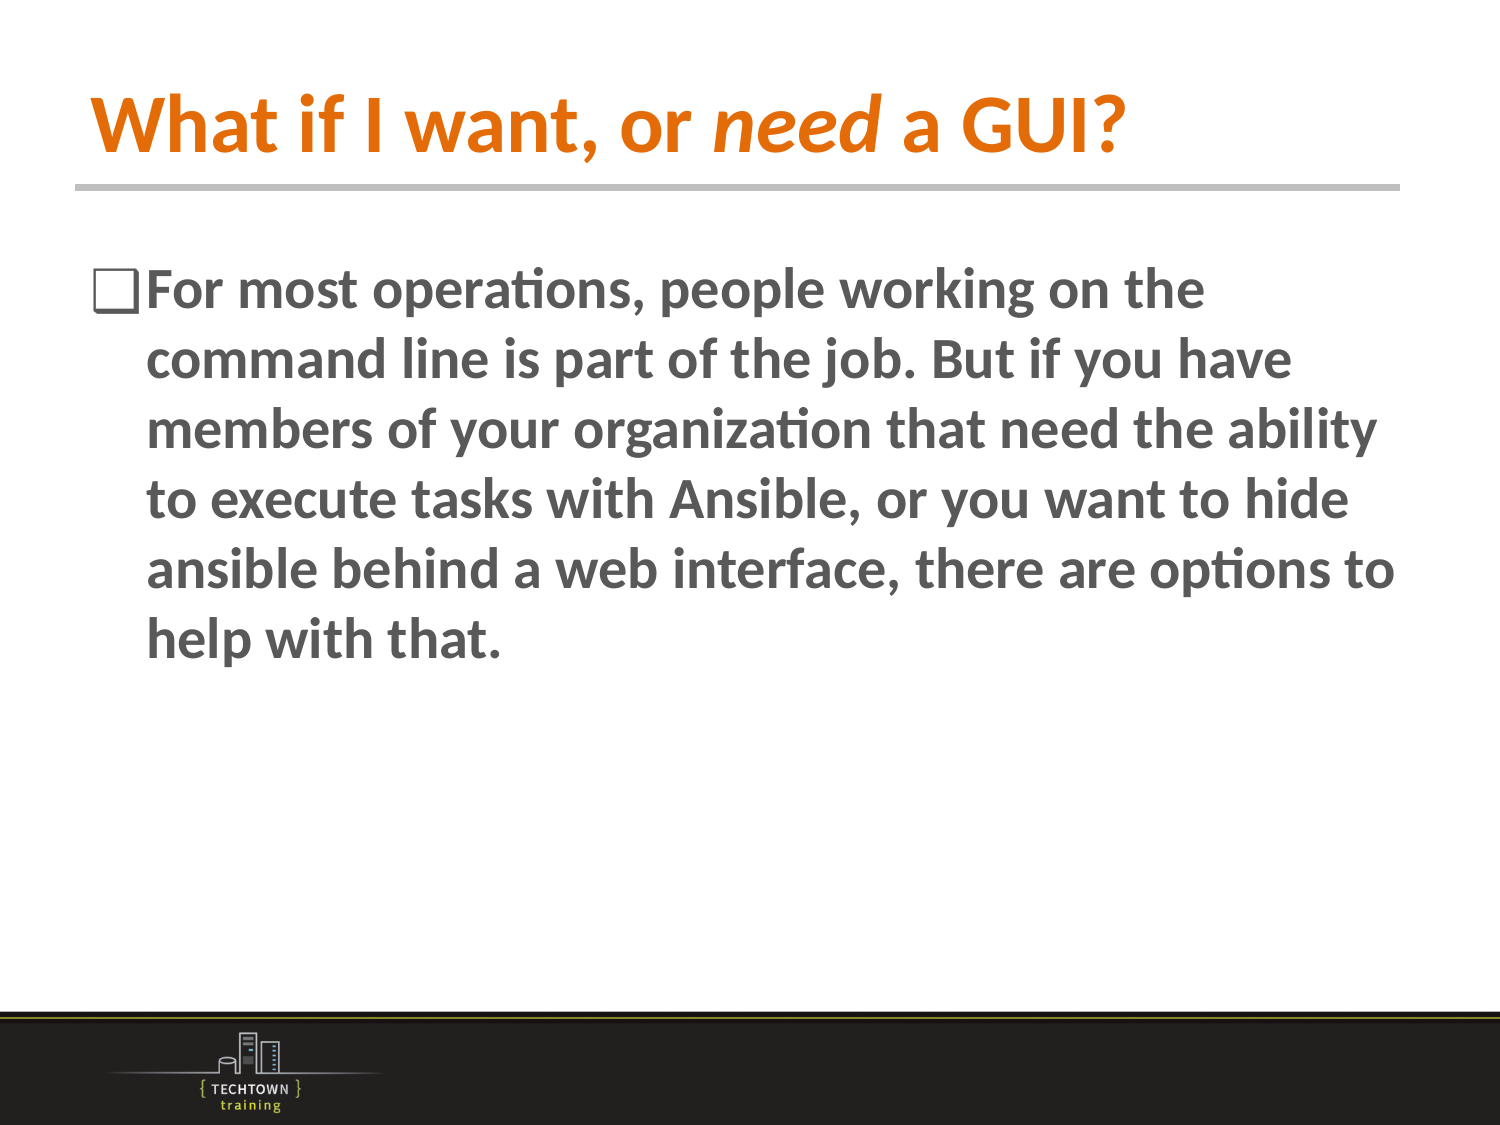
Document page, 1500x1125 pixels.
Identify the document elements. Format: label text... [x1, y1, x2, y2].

list For most operations, people working on the command line is part of the job. But if you have members of your organization that need the ability to execute tasks with Ansible, or you want to hide ansible behind a web interface, there are options to help with that. [75, 242, 1425, 985]
picture [0, 0, 1500, 1125]
title What if I want, or need a GUI? [75, 24, 1425, 213]
